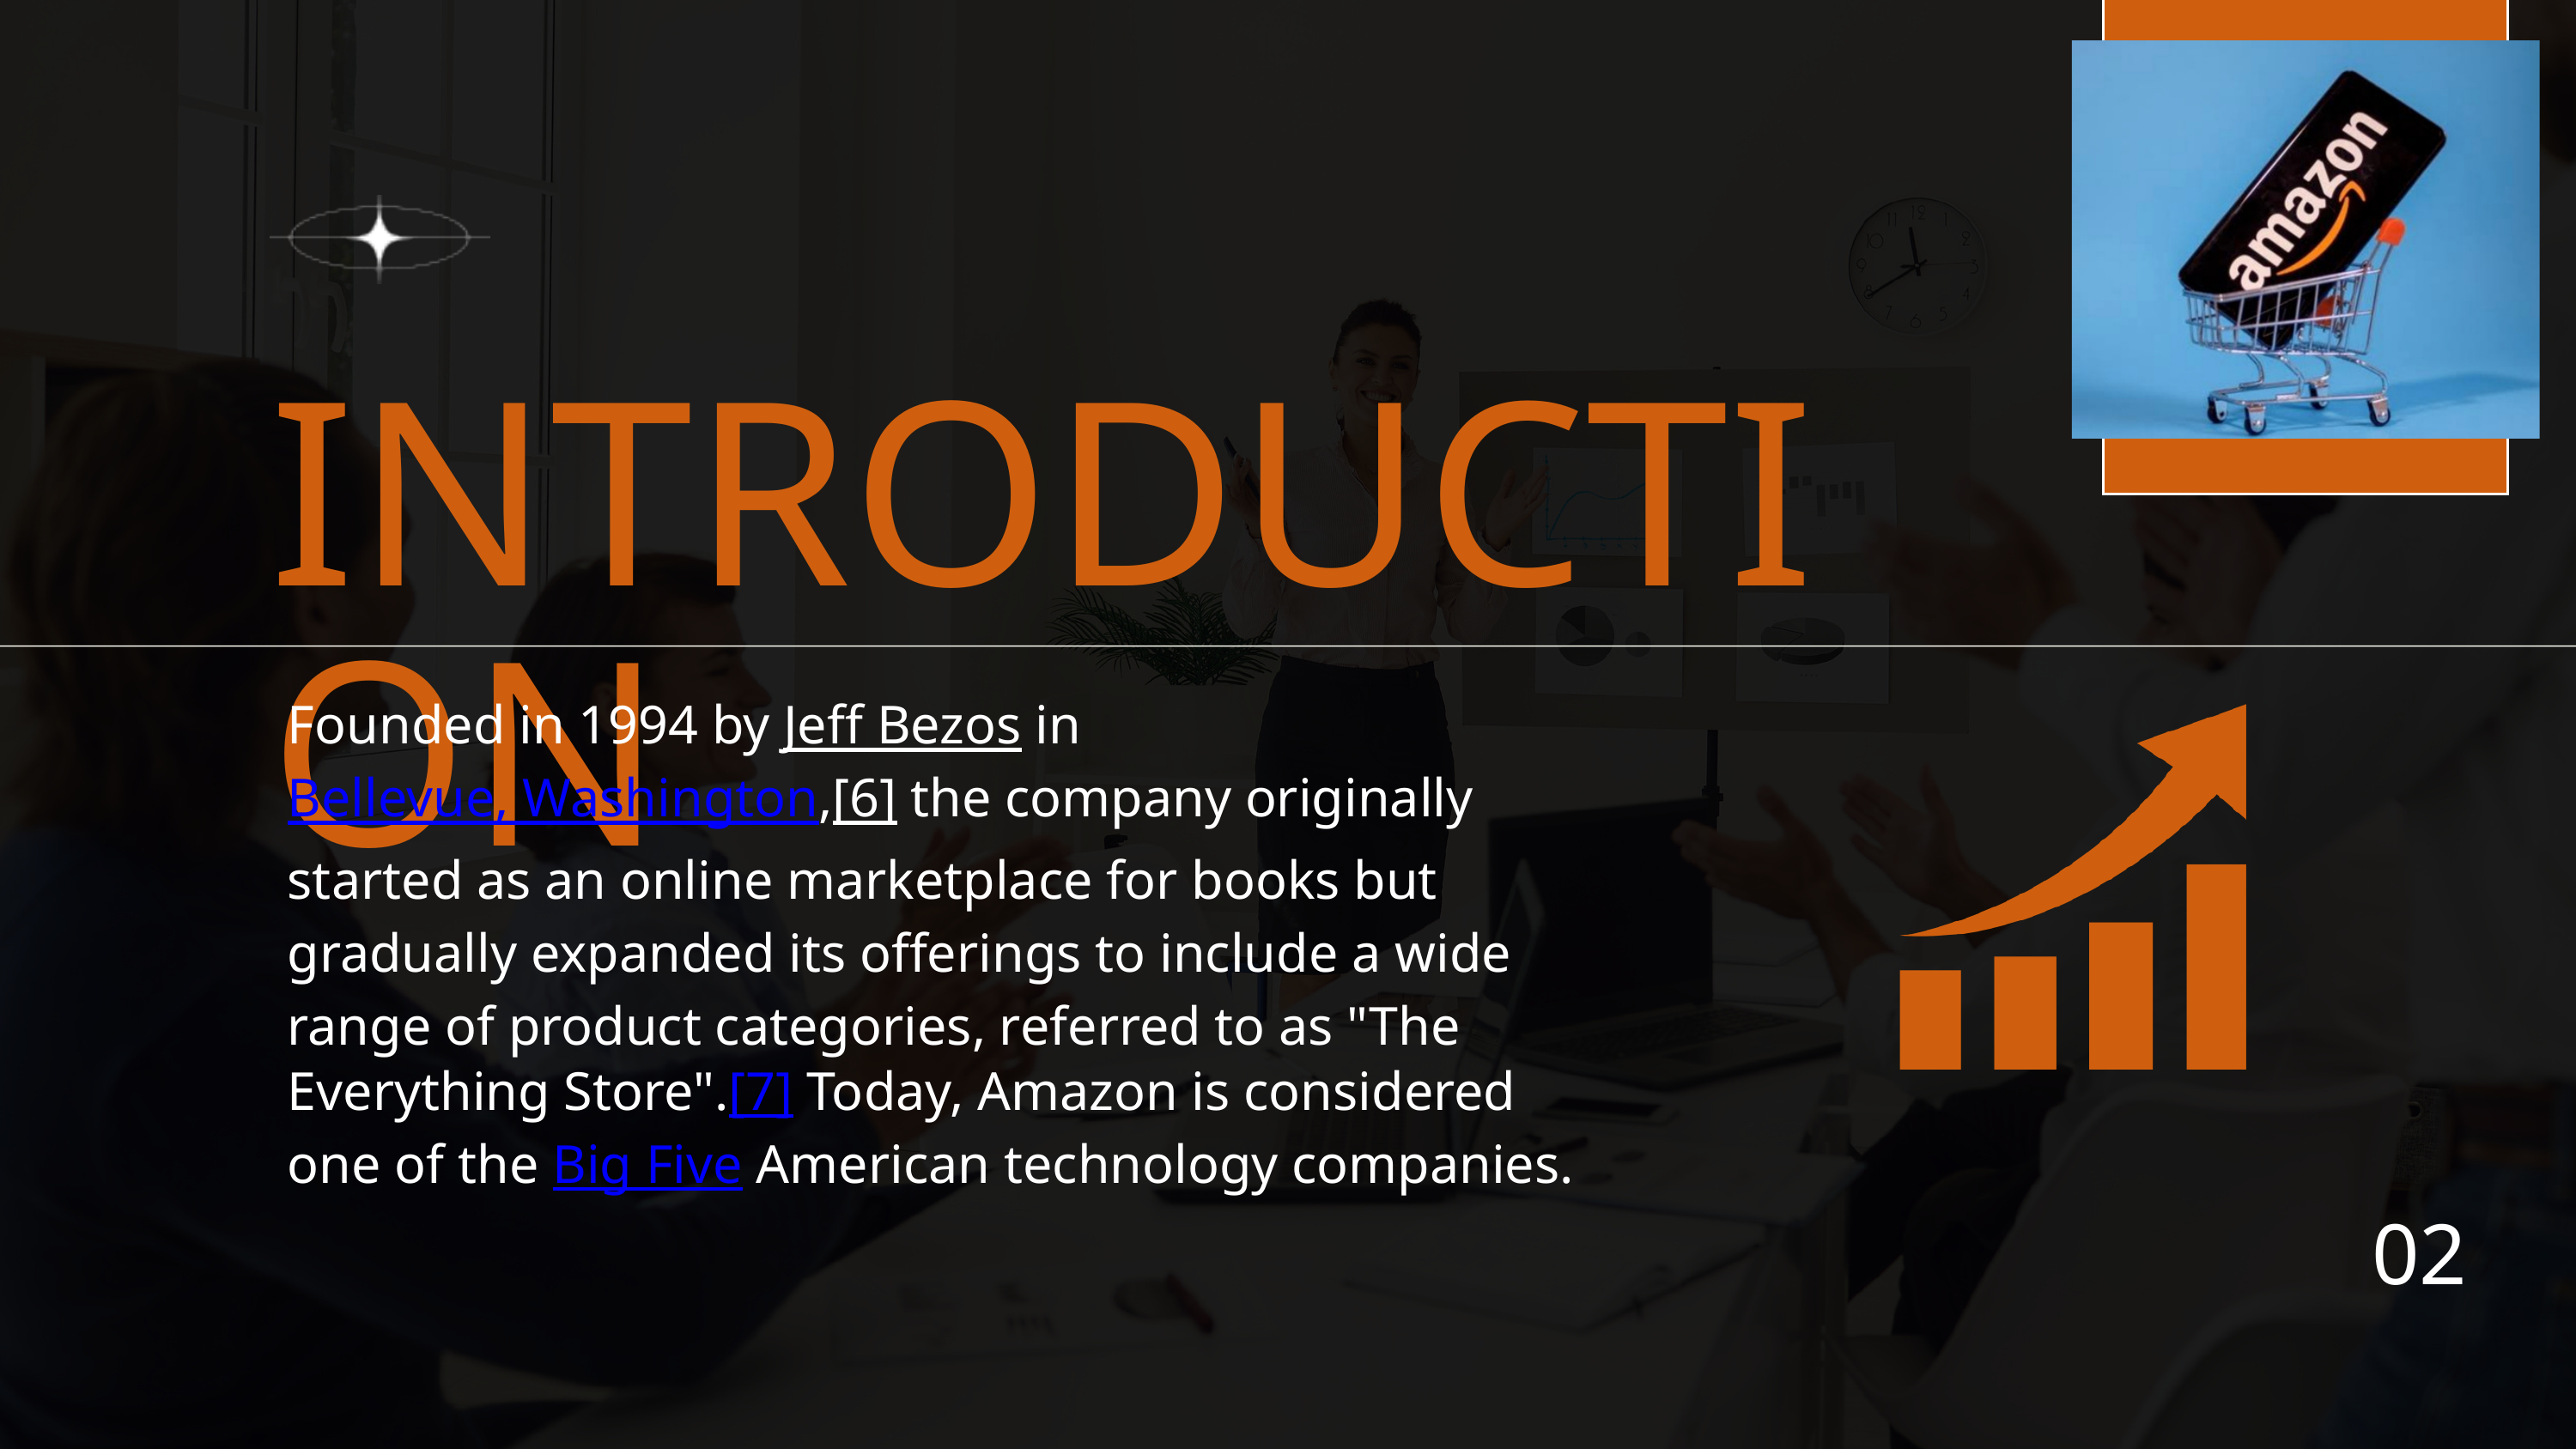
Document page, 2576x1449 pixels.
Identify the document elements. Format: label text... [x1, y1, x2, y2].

text_box INTRODUCTION [270, 376, 1868, 646]
text_box 02 [2372, 1216, 2473, 1301]
text_box Founded in 1994 by Jeff Bezos in Bellevue, Washington,[6] the company originally started as an online marketplace for books but gradually expanded its offerings to include a wide range of product categories, referred to as "The Everything Store".[7] Today, Amazon is considered one of the Big Five American technology companies. [287, 689, 1598, 1203]
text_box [2103, 0, 2508, 494]
text_box [0, 646, 2576, 1449]
text_box INTRODUCTION [270, 646, 1868, 898]
text_box [2512, 40, 2540, 439]
text_box [1899, 704, 2246, 1070]
text_box [0, 0, 2576, 646]
text_box [270, 195, 491, 284]
text_box [2071, 40, 2099, 439]
